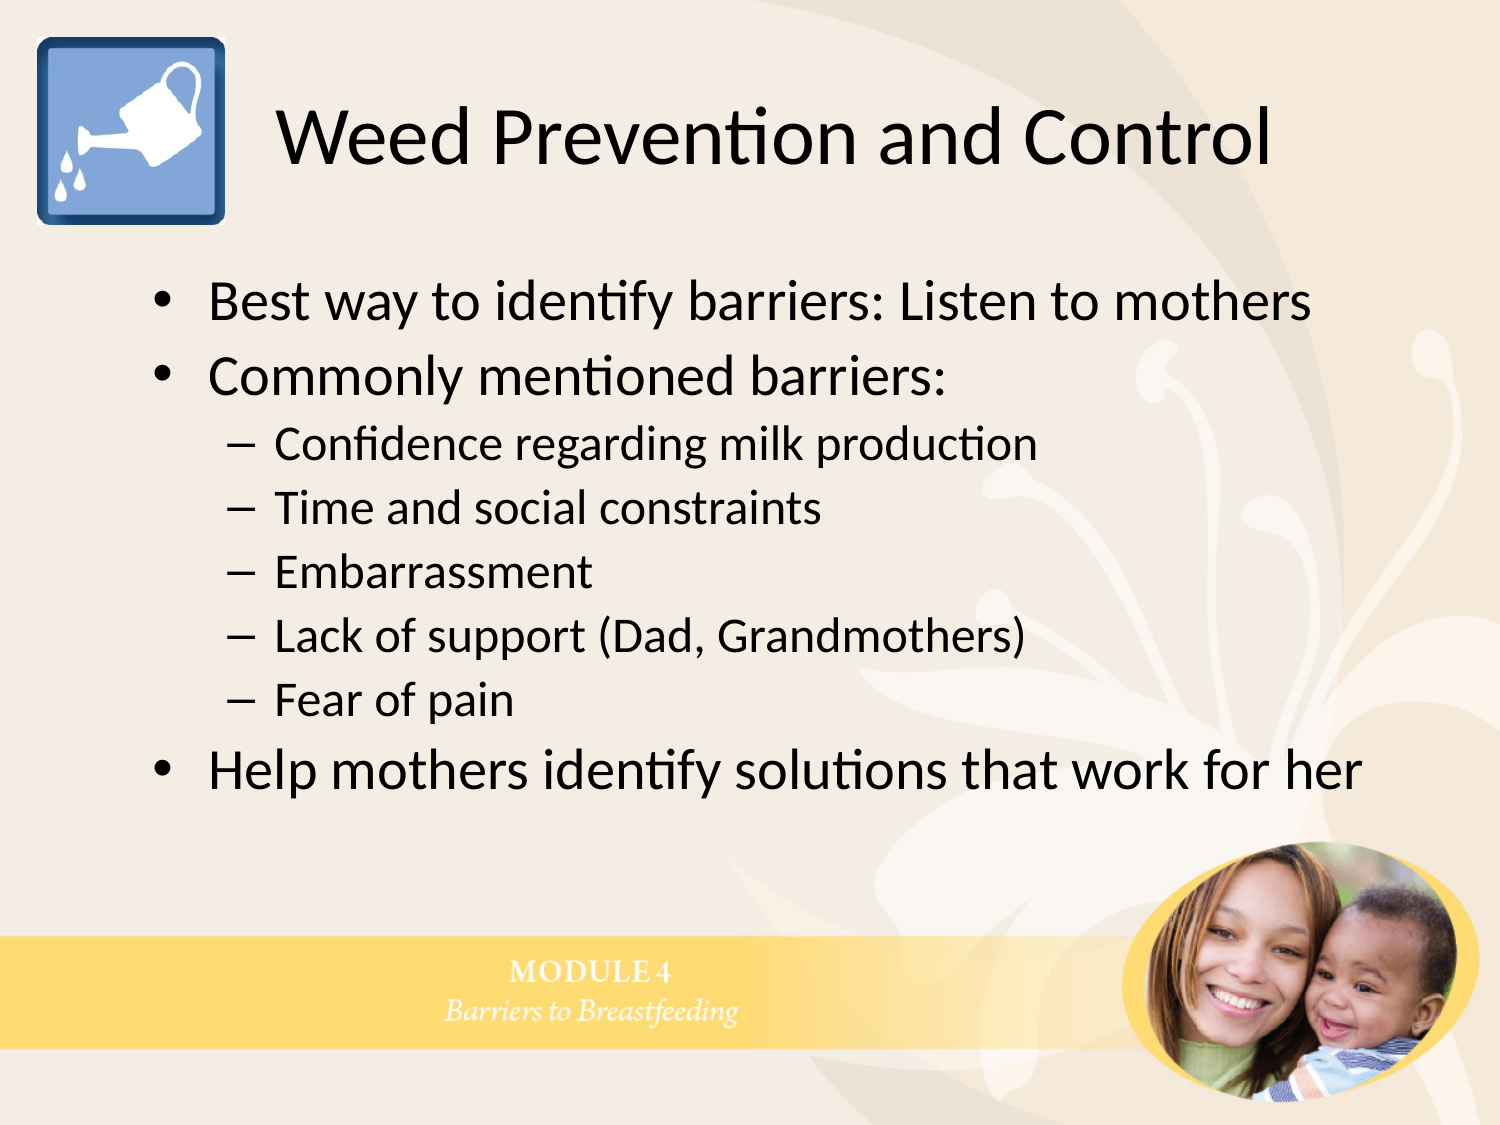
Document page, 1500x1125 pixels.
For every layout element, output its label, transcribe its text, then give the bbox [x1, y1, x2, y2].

title Weed Prevention and Control [226, 37, 1450, 225]
picture [0, 0, 1500, 1125]
list Best way to identify barriers: Listen to mothers Commonly mentioned barriers: Confidence regarding milk production Time and social constraints Embarrassment Lack of support (Dad, Grandmothers) Fear of pain Help mothers identify solutions that work for her [137, 262, 1413, 875]
